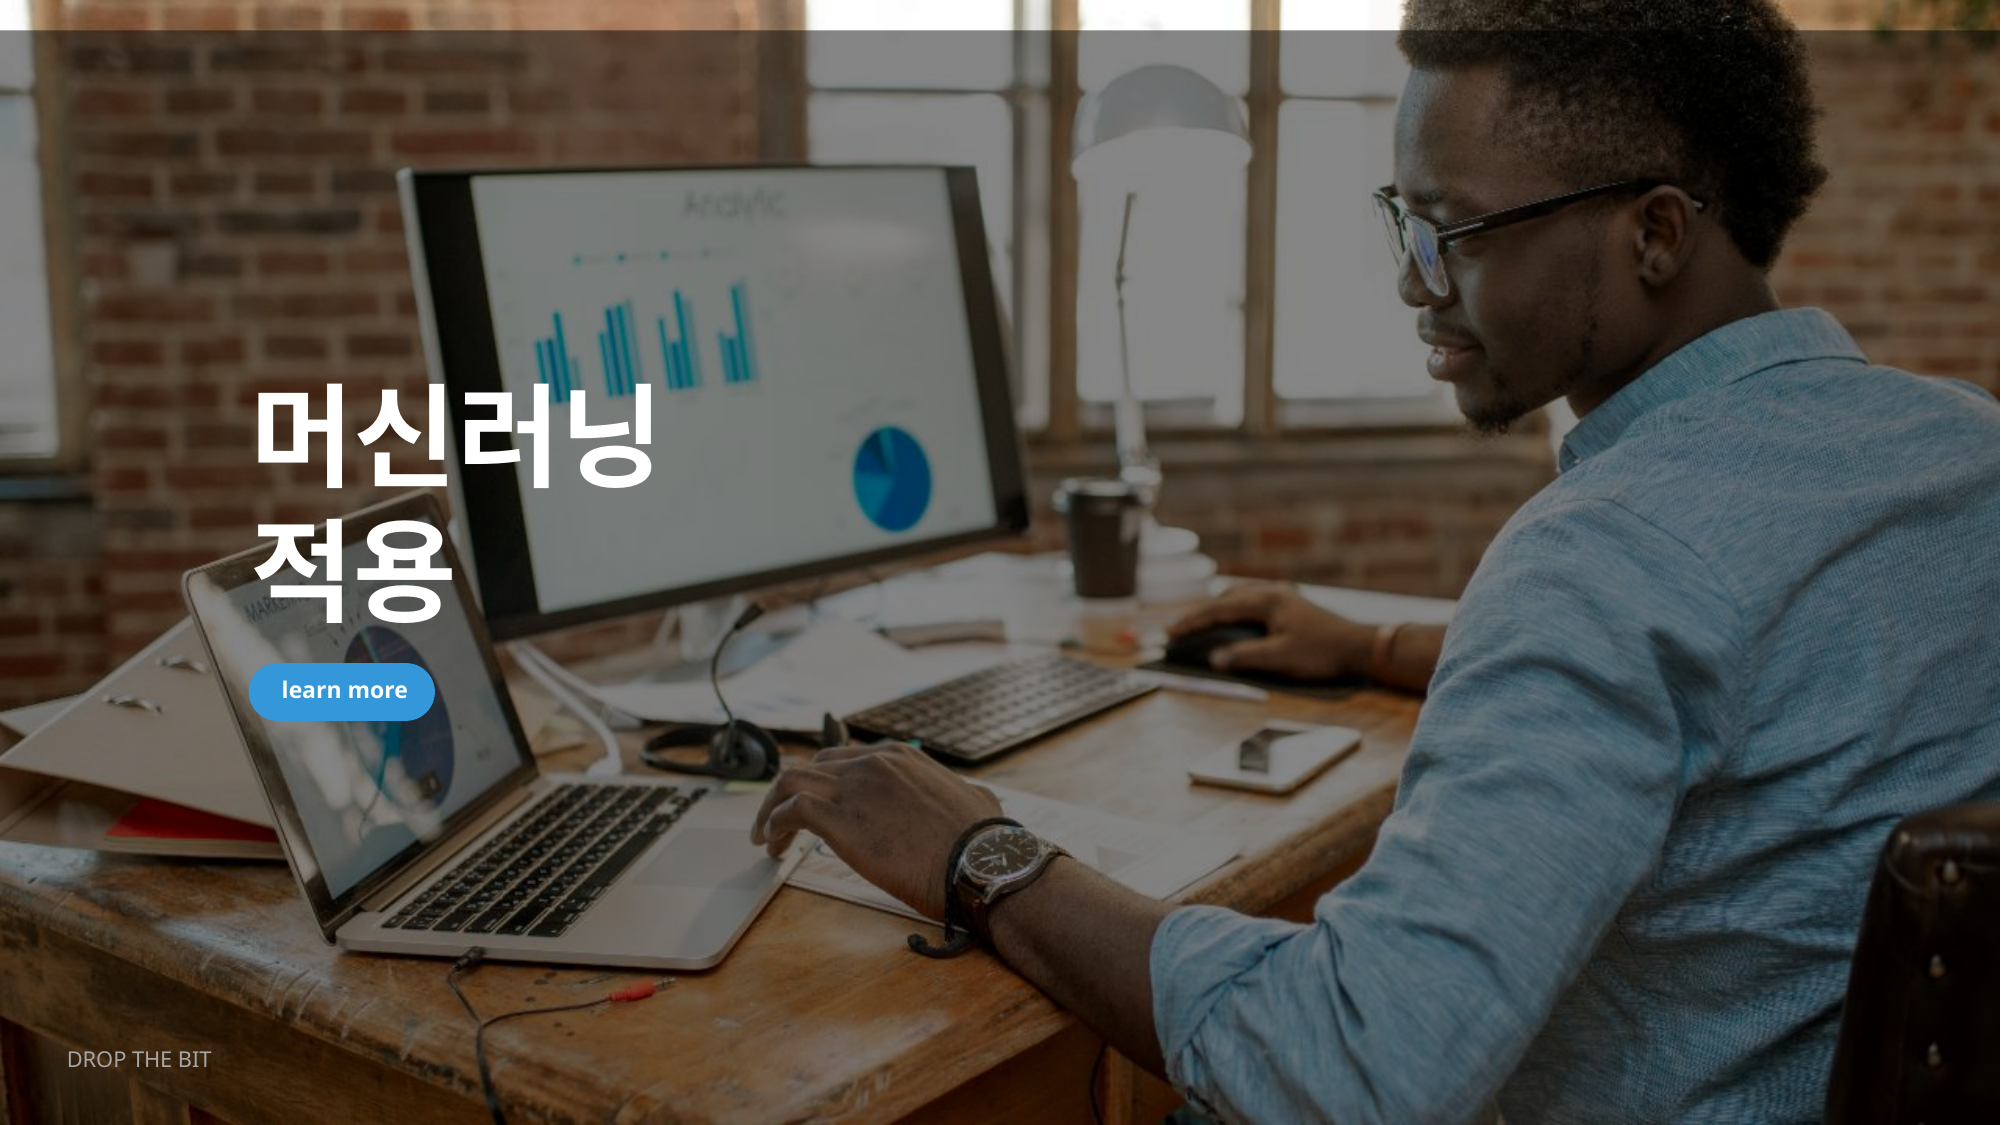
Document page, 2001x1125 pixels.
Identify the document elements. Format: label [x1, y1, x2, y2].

text_box [248, 663, 439, 721]
picture [0, 0, 2000, 1125]
